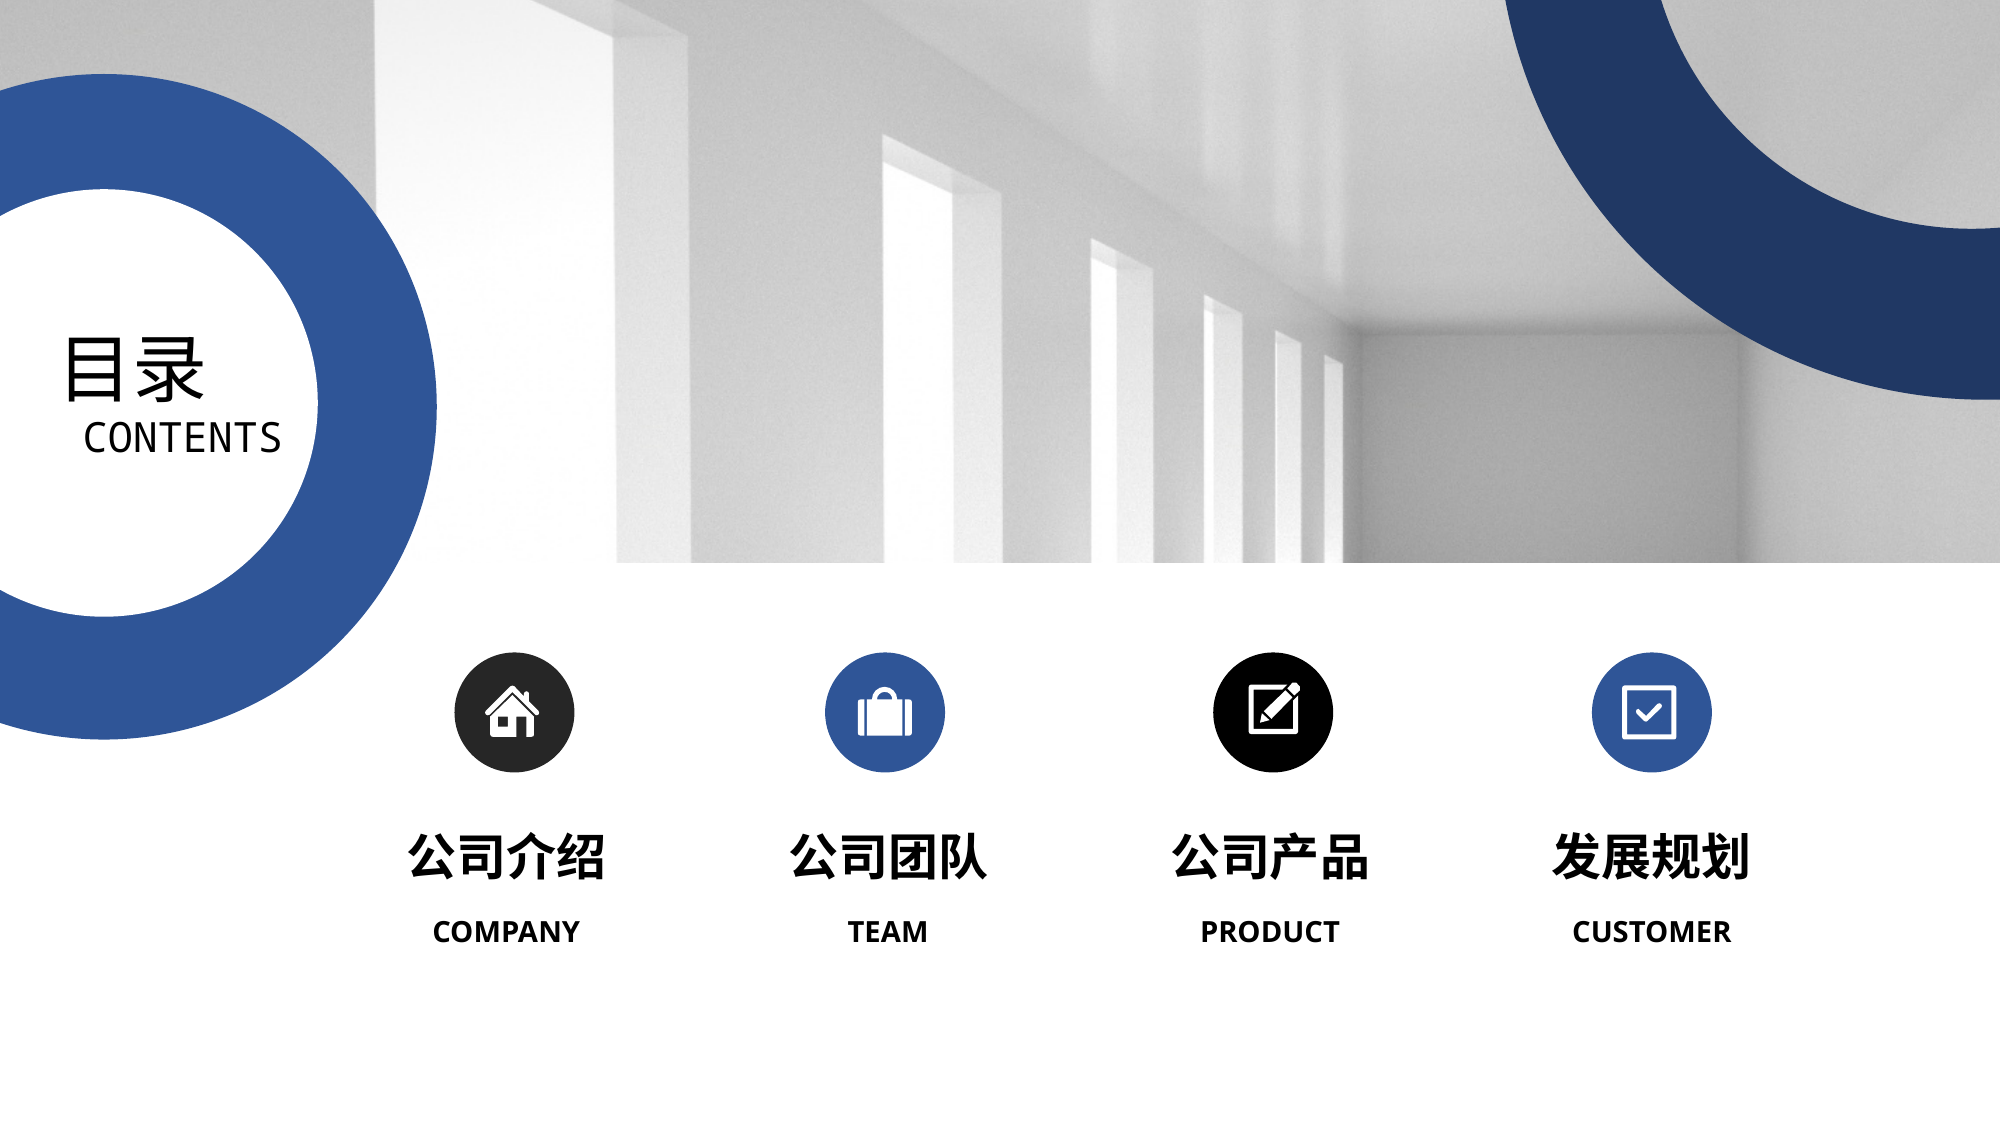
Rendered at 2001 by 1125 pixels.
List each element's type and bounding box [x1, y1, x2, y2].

text_box [1591, 652, 1712, 773]
text_box [0, 74, 437, 740]
text_box [772, 817, 1005, 957]
picture [0, 0, 2000, 563]
text_box [1213, 652, 1334, 773]
text_box [1153, 817, 1387, 957]
text_box [825, 652, 946, 773]
text_box [454, 652, 575, 773]
text_box [390, 817, 623, 957]
text_box [1535, 817, 1769, 957]
